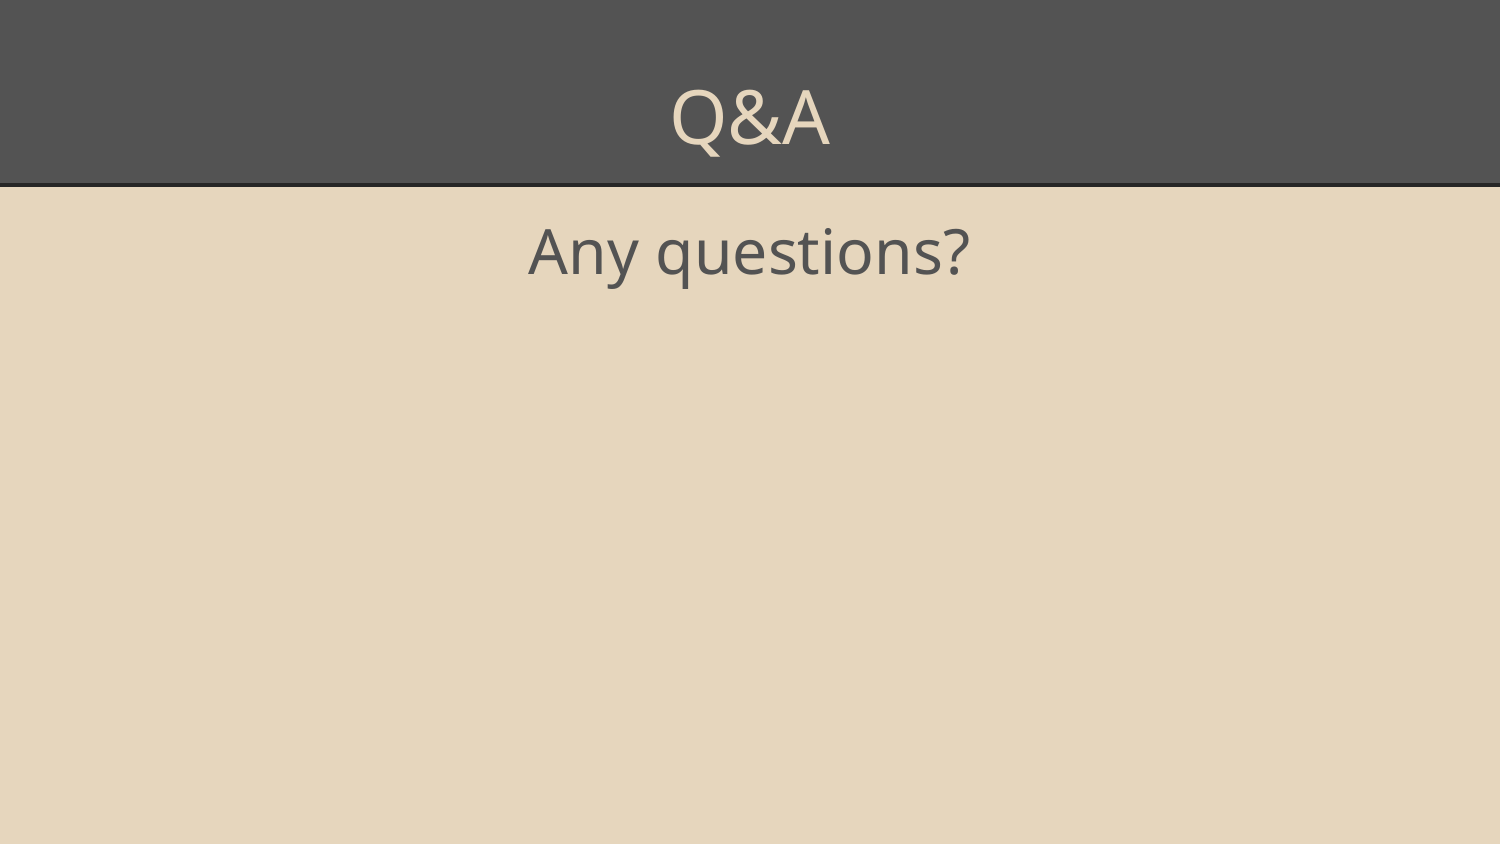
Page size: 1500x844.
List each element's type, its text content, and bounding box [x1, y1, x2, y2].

list Any questions? [75, 196, 1425, 808]
title Q&A [75, 33, 1425, 175]
